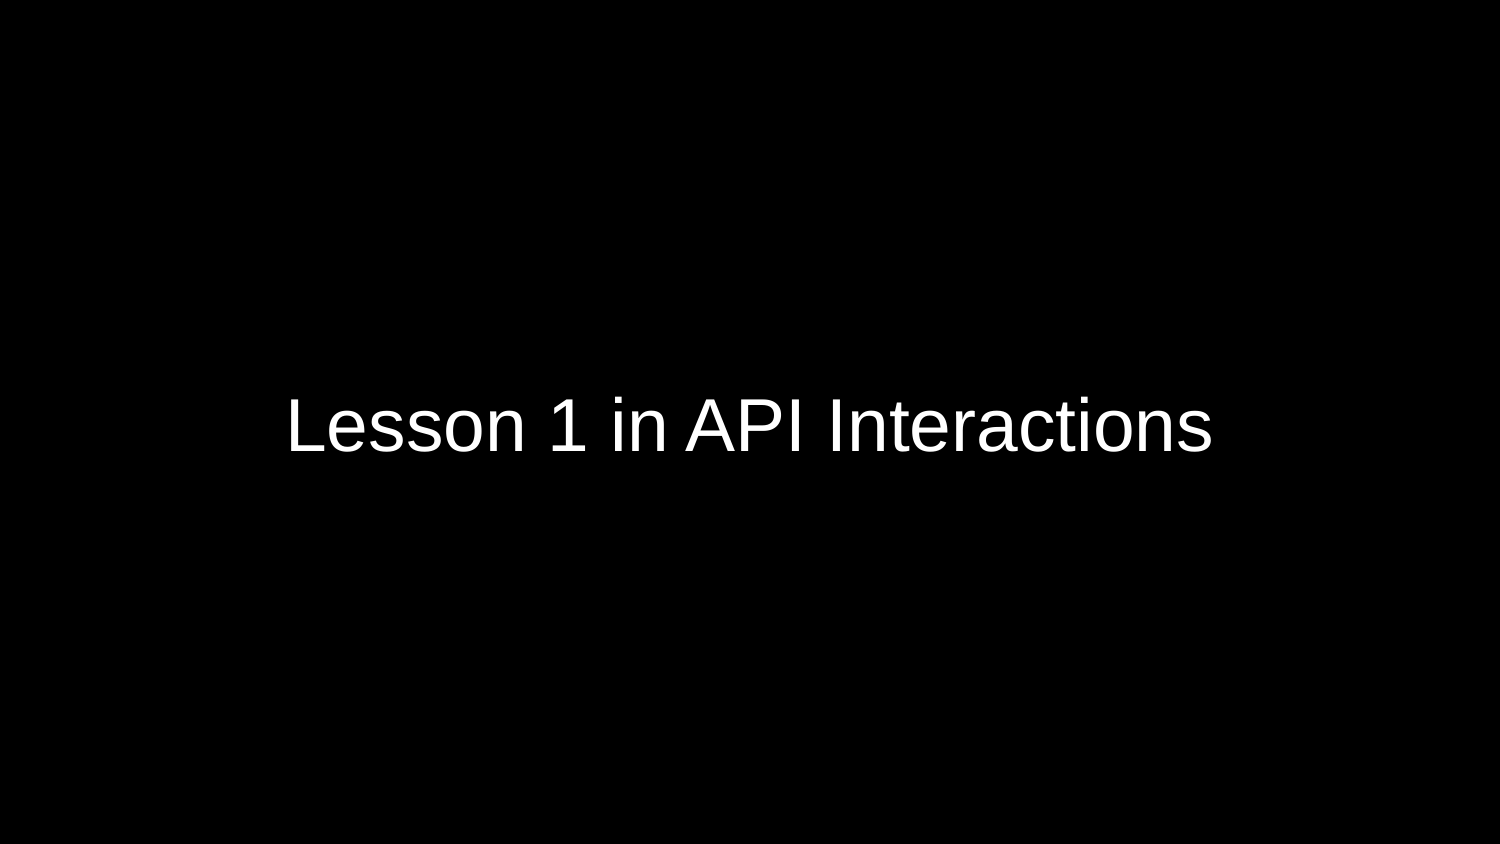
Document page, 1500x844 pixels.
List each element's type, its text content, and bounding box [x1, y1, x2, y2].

title Lesson 1 in API Interactions [51, 352, 1449, 491]
